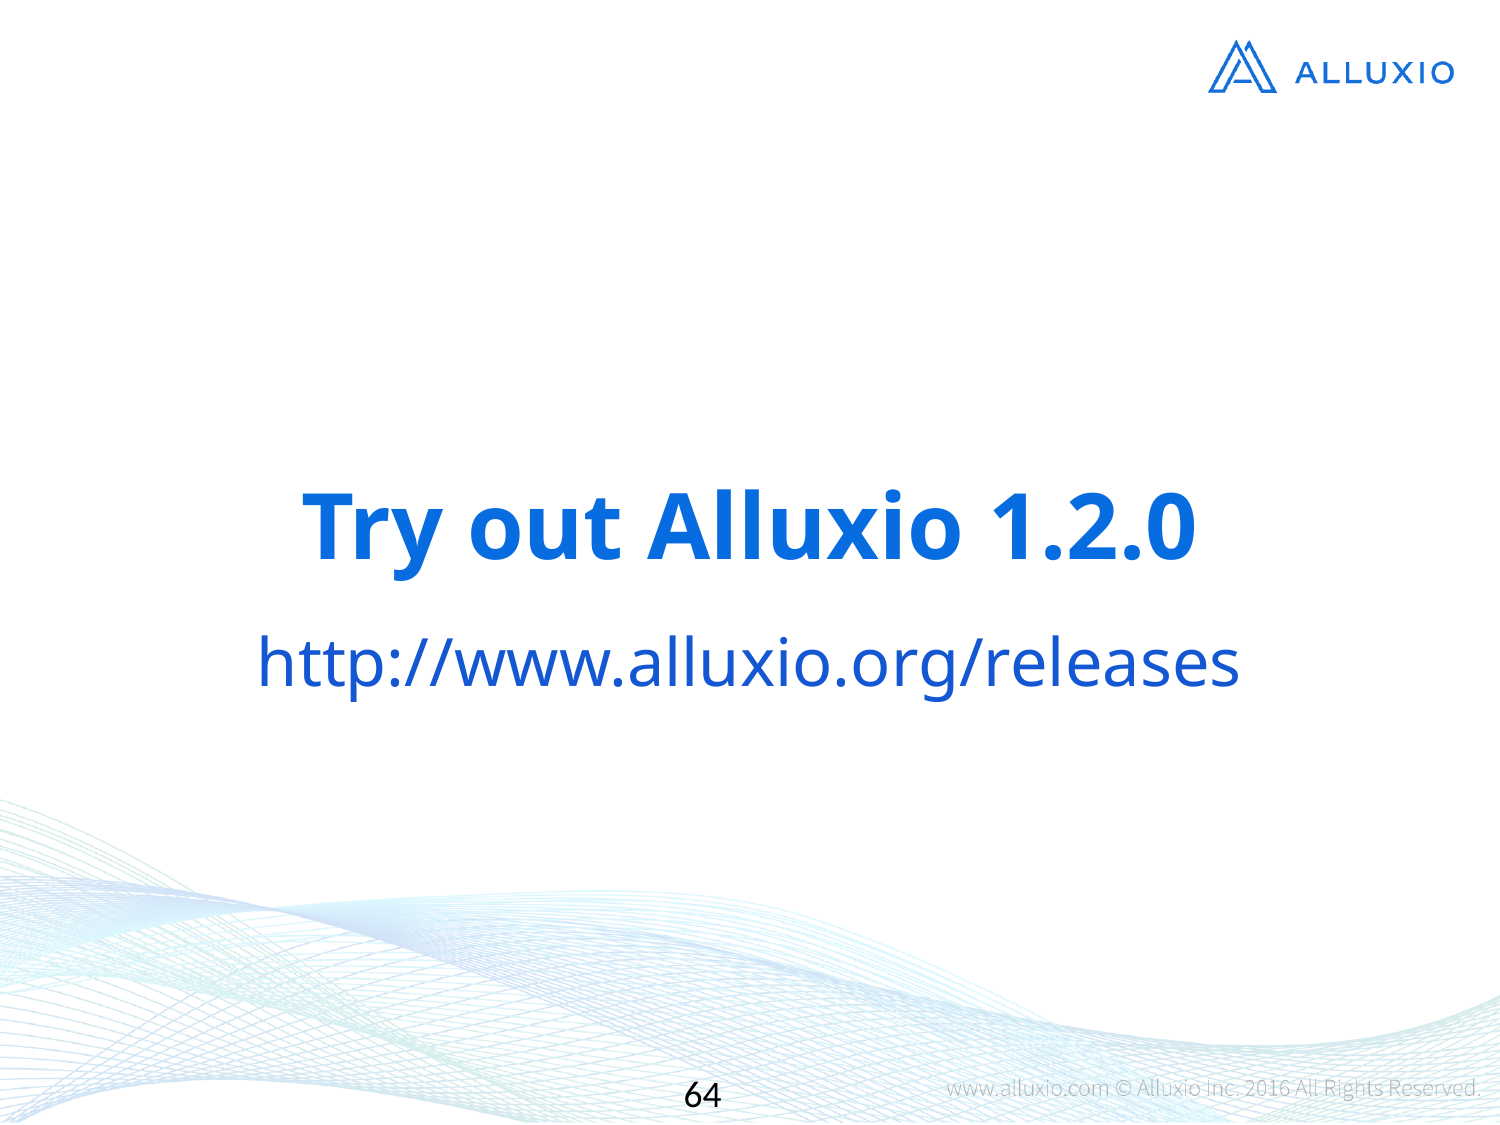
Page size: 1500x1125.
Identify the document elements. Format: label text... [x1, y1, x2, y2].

picture [0, 0, 1500, 1125]
text_box Try out Alluxio 1.2.0 [112, 441, 1388, 578]
text_box http://www.alluxio.org/releases [112, 578, 1388, 741]
text_box 64 [668, 1062, 832, 1103]
